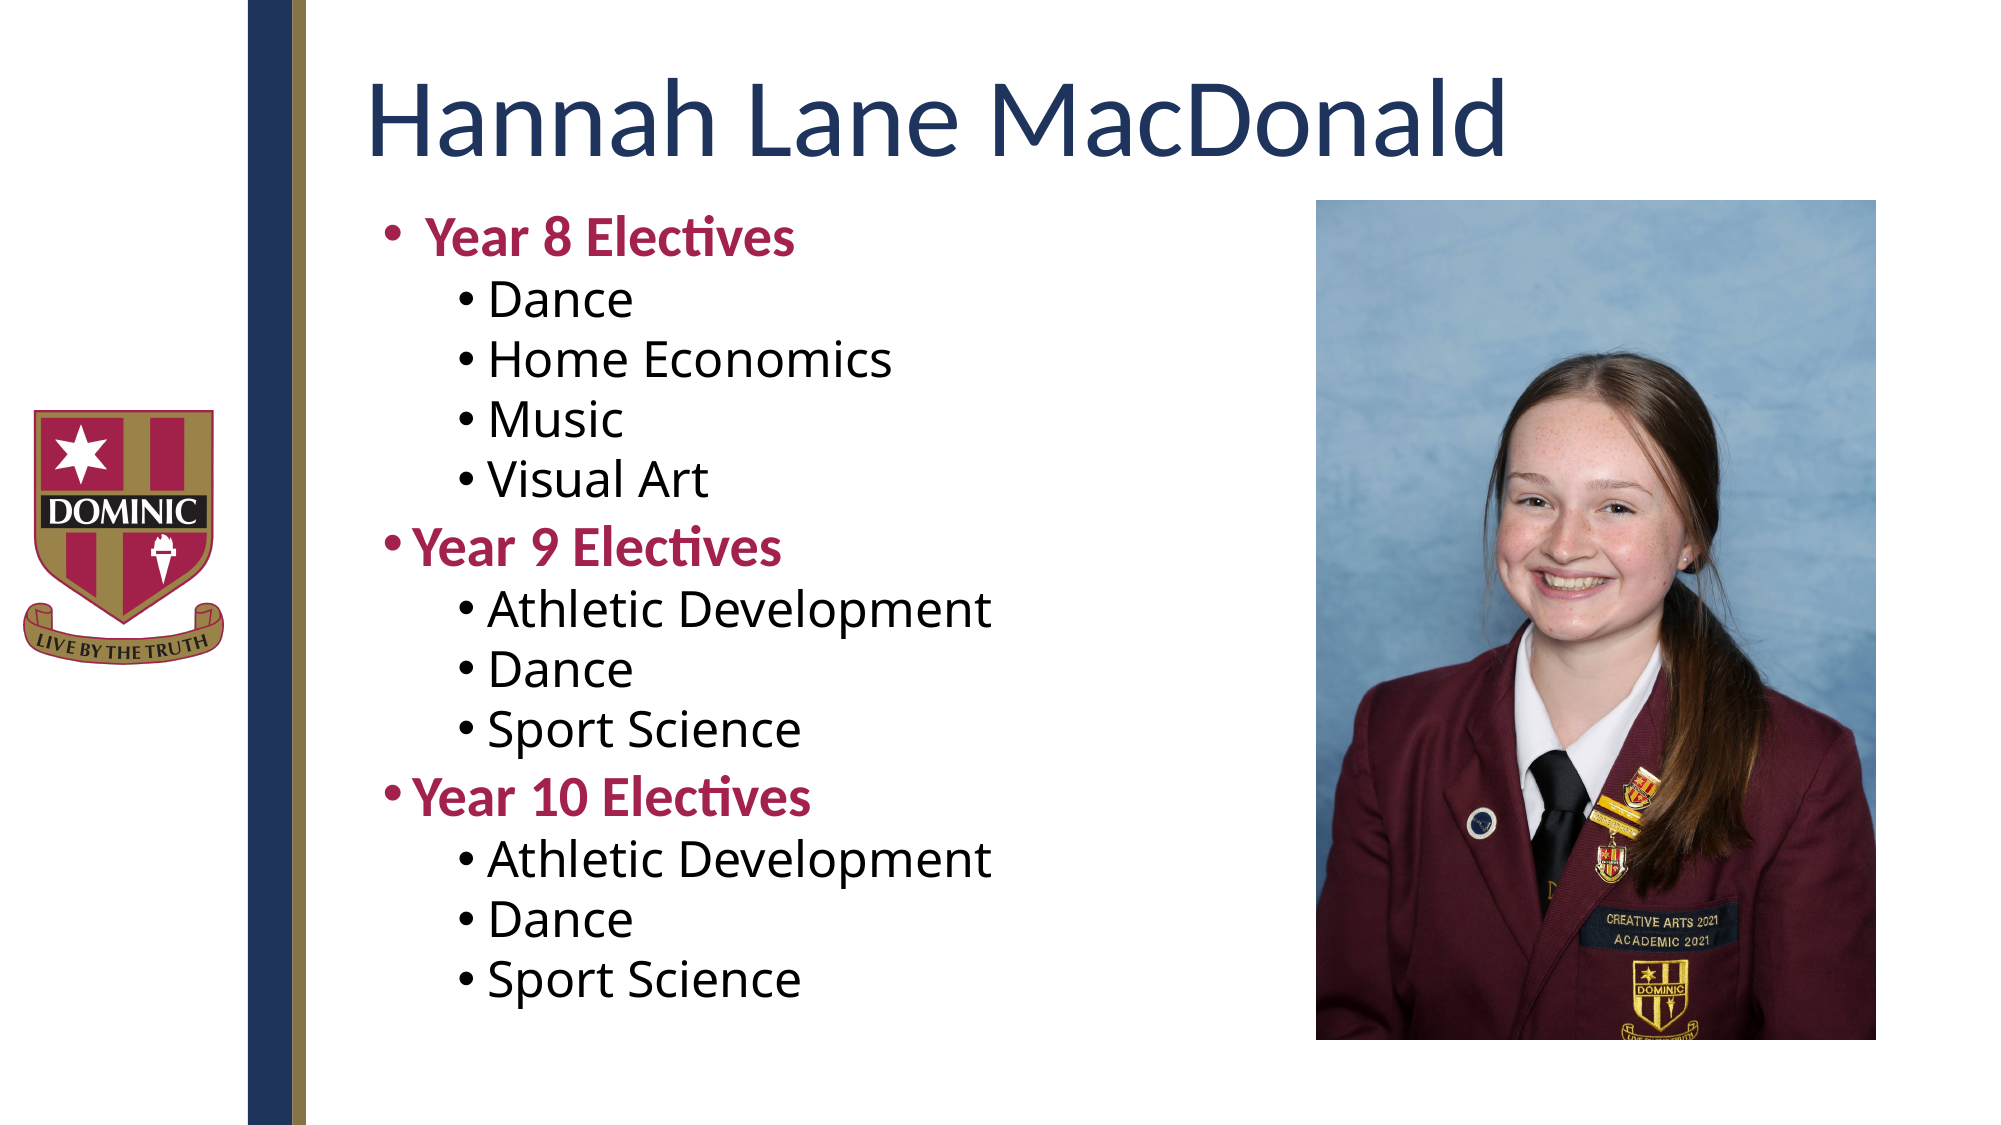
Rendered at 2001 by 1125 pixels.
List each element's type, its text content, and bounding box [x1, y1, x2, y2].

picture [23, 410, 224, 665]
text_box Year 8 Electives Dance Home Economics Music Visual Art Year 9 Electives Athletic Development Dance Sport Science Year 10 Electives Athletic Development Dance Sport Science [350, 190, 1273, 1016]
picture [1316, 200, 1876, 1040]
text_box Hannah Lane MacDonald [350, 36, 1868, 186]
text_box [291, 0, 307, 1125]
text_box [247, 0, 291, 1125]
